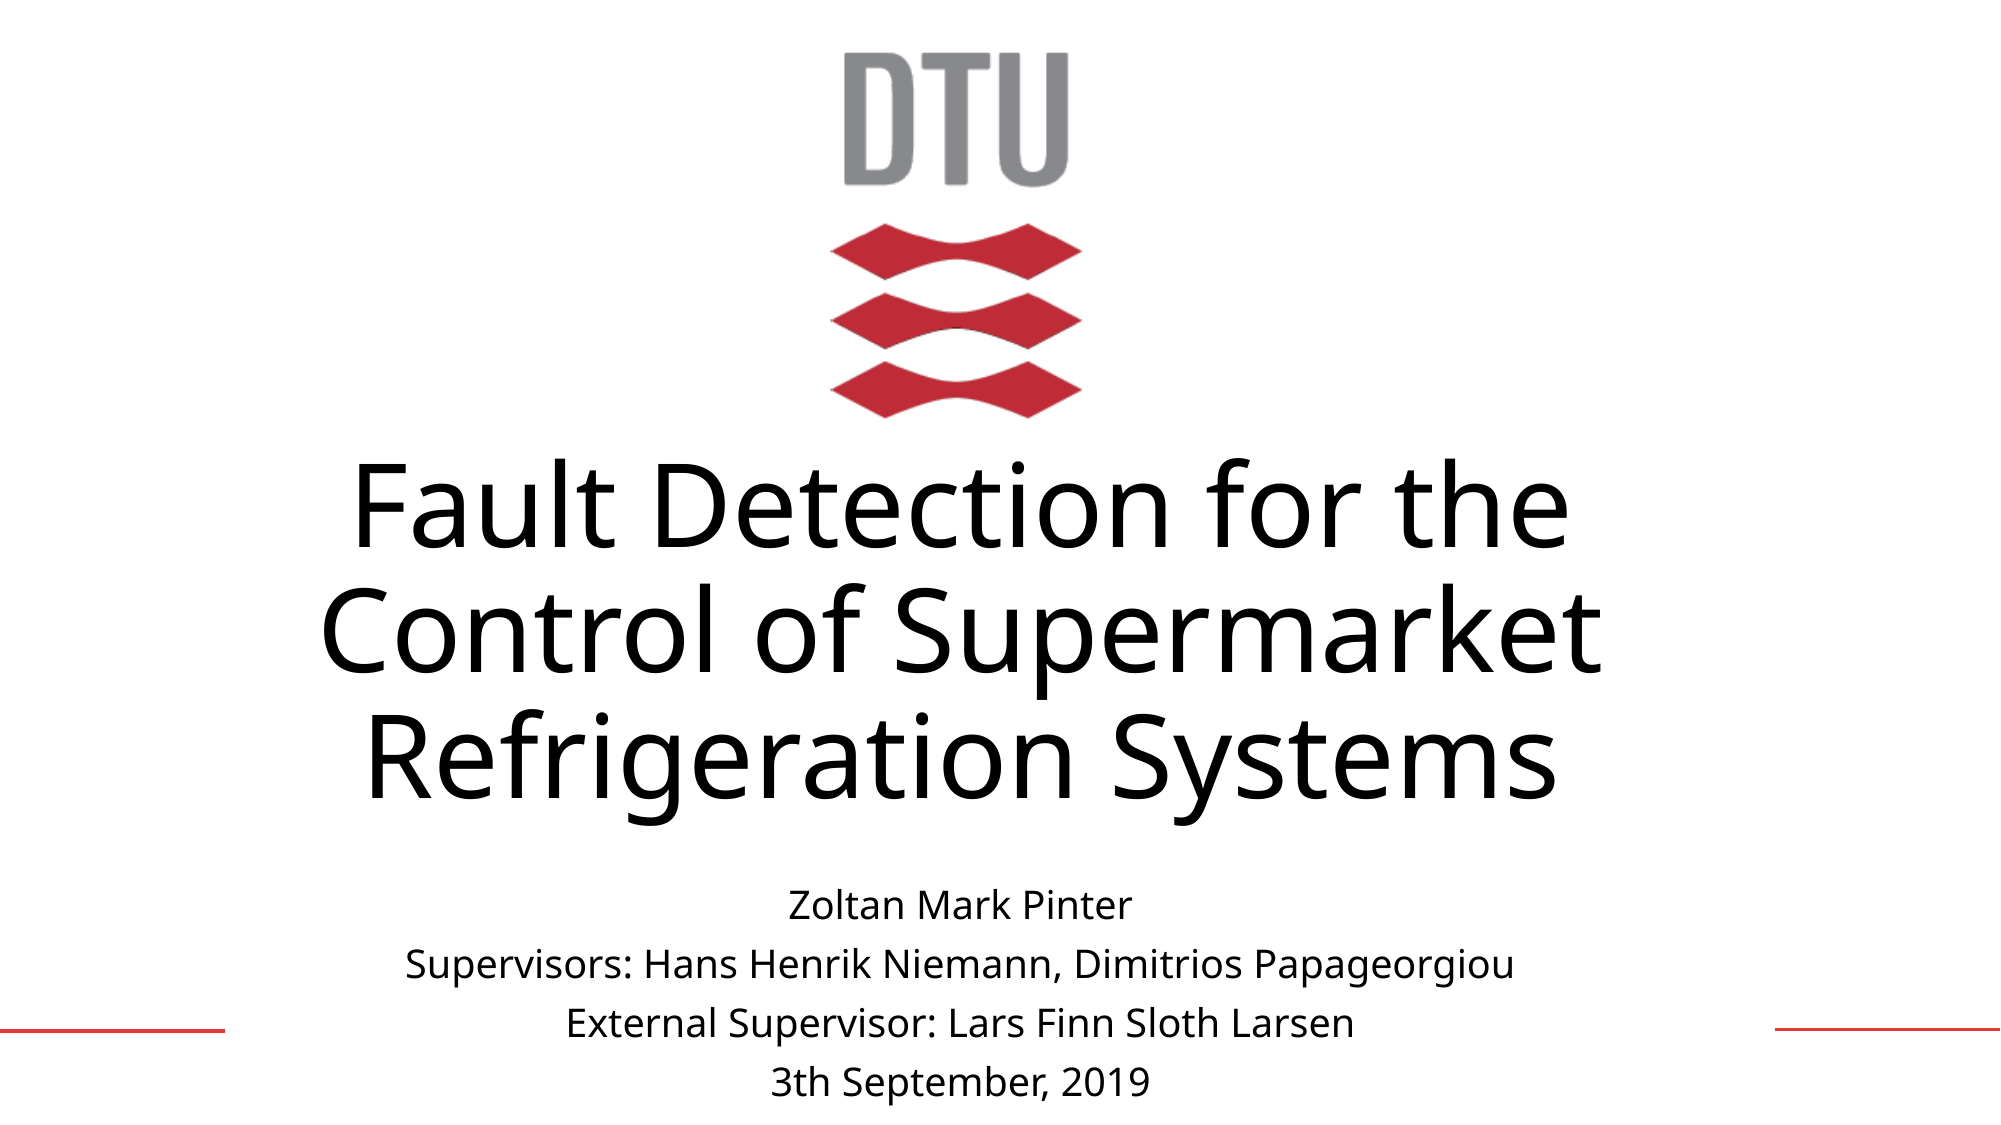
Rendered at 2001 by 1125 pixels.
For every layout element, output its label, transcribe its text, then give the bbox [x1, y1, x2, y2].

picture [829, 39, 1093, 434]
title Fault Detection for the Control of Supermarket Refrigeration Systems [171, 439, 1751, 831]
subtitle Zoltan Mark Pinter Supervisors: Hans Henrik Niemann, Dimitrios Papageorgiou External Supervisor: Lars Finn Sloth Larsen 3th September, 2019 [210, 878, 1711, 1114]
